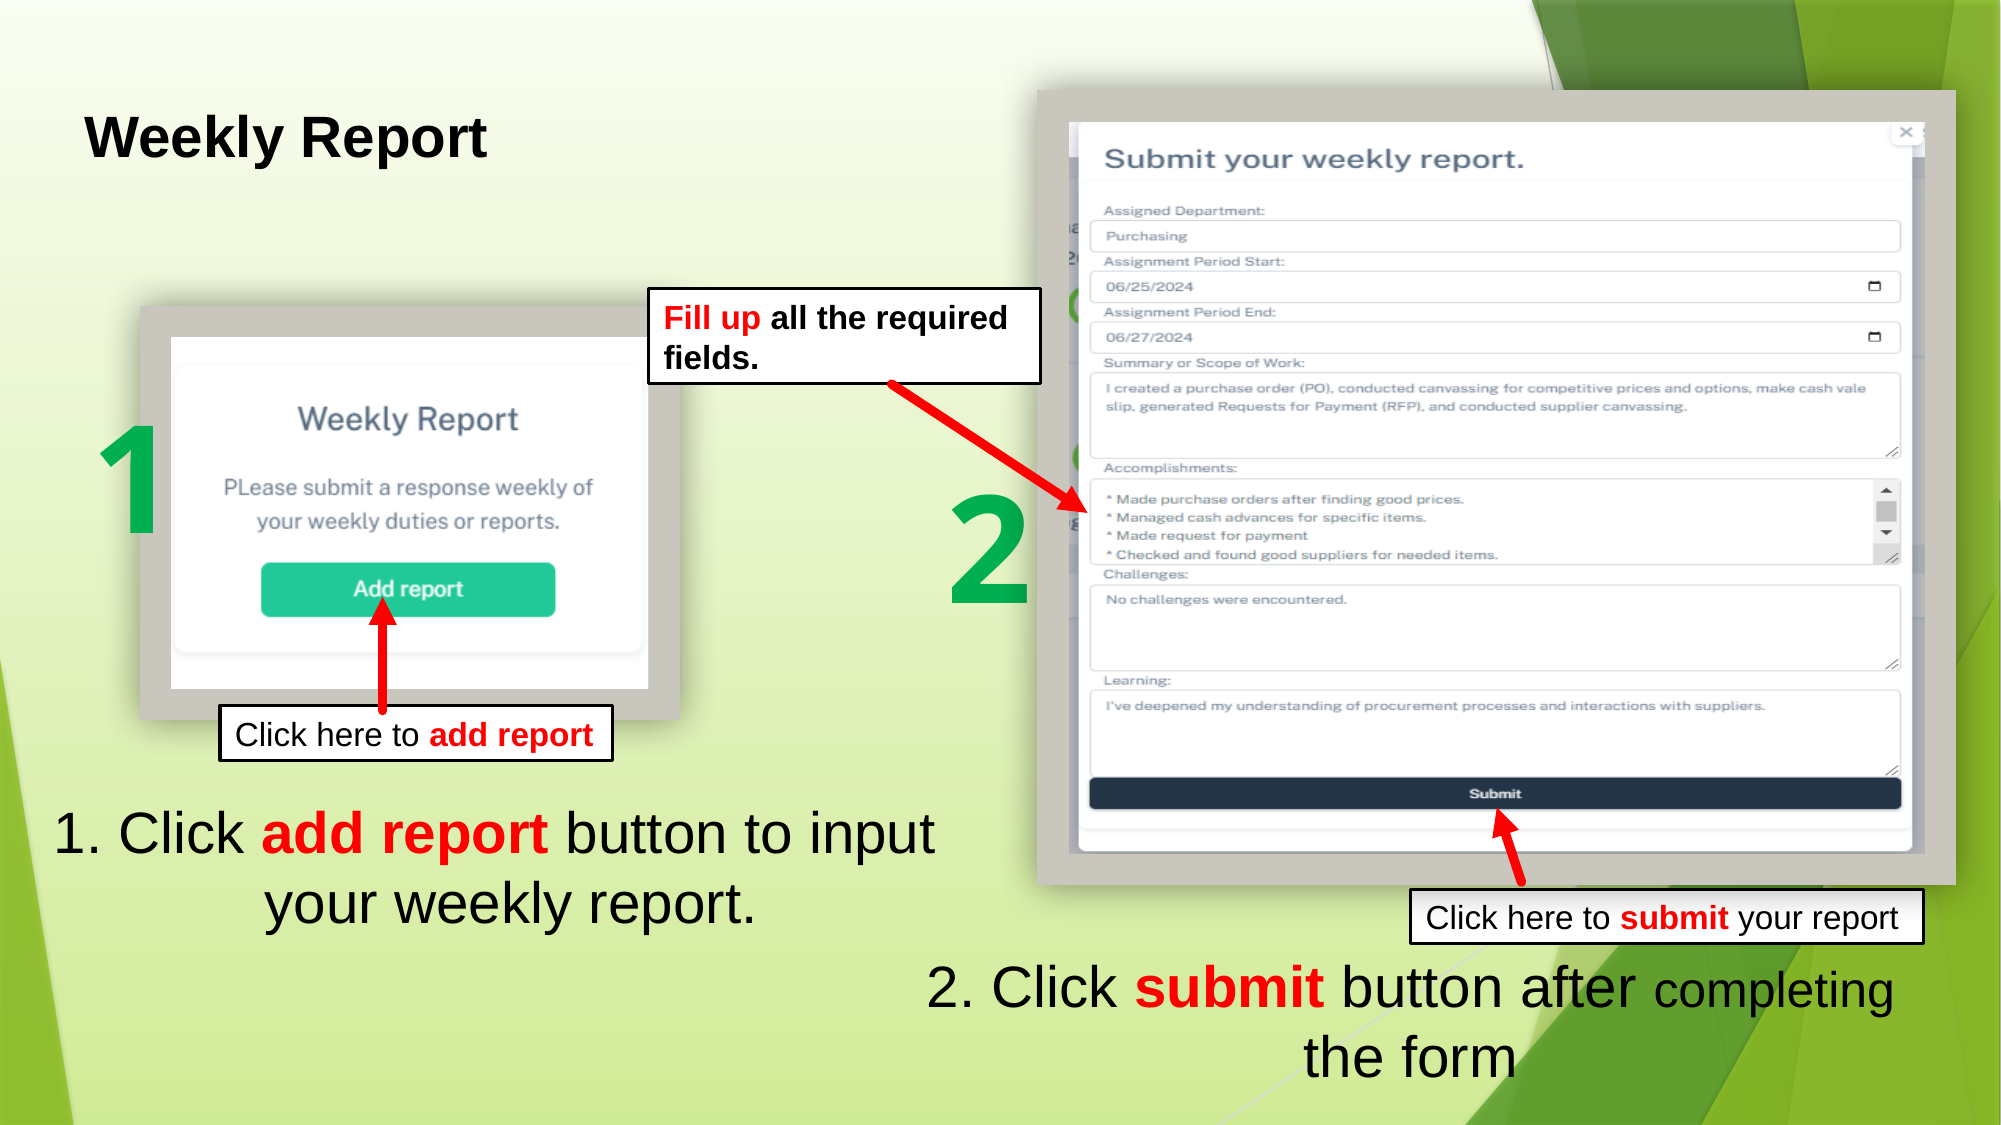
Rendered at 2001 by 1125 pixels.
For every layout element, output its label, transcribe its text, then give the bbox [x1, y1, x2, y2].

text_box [1496, 806, 1522, 883]
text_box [891, 383, 1088, 514]
text_box Click here to submit your report [1409, 913, 1925, 945]
picture [170, 336, 650, 690]
text_box 1. Click add report button to input your weekly report. [38, 788, 968, 944]
text_box Fill up all the required fields. [647, 287, 1042, 385]
text_box Weekly Report [69, 92, 504, 177]
picture [1068, 121, 1926, 855]
text_box Click here to add report [218, 704, 614, 762]
text_box 2. Click submit button after completing the form [908, 941, 1914, 1097]
text_box 2 [932, 522, 1010, 641]
text_box 1 [76, 376, 165, 572]
